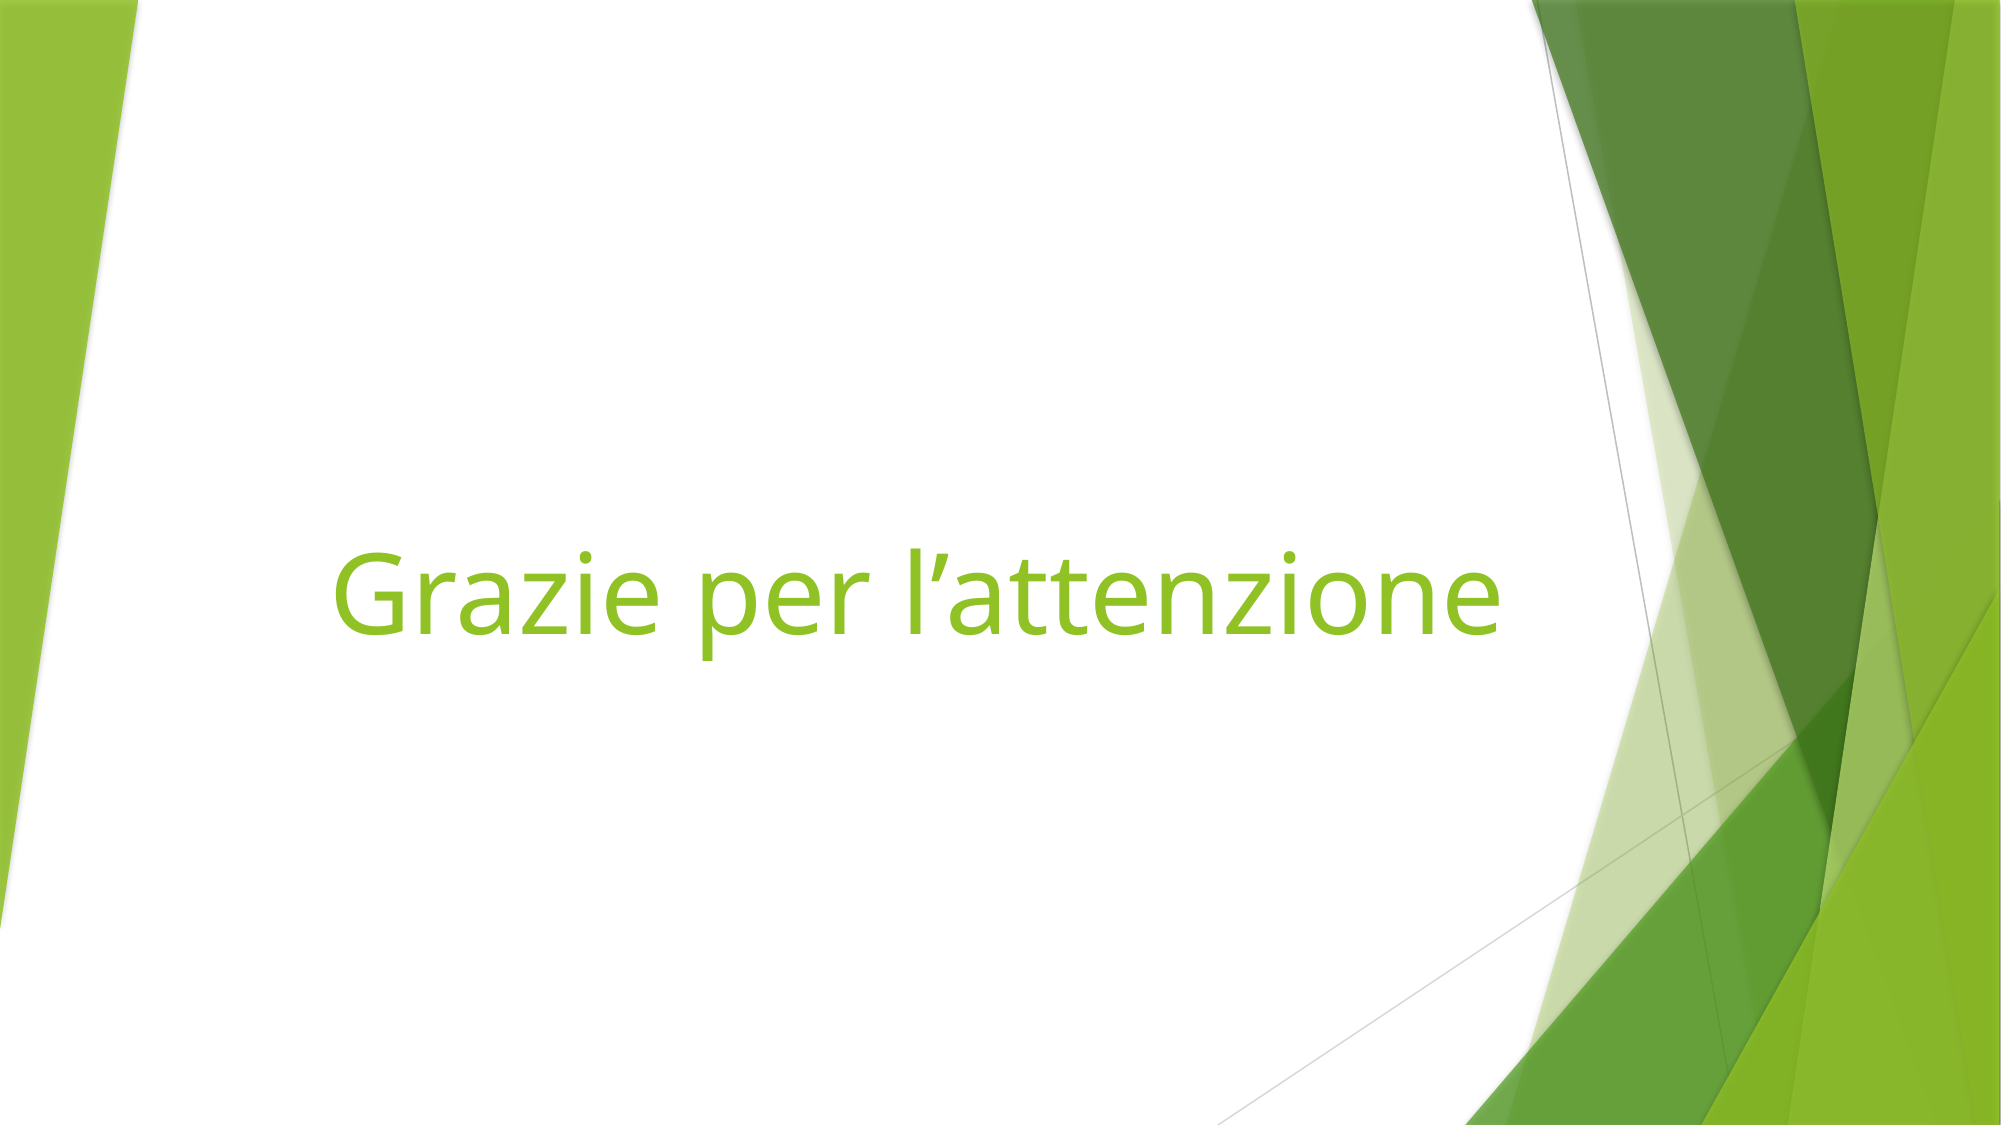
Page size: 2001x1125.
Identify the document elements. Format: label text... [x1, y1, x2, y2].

title Grazie per l’attenzione [247, 394, 1522, 665]
